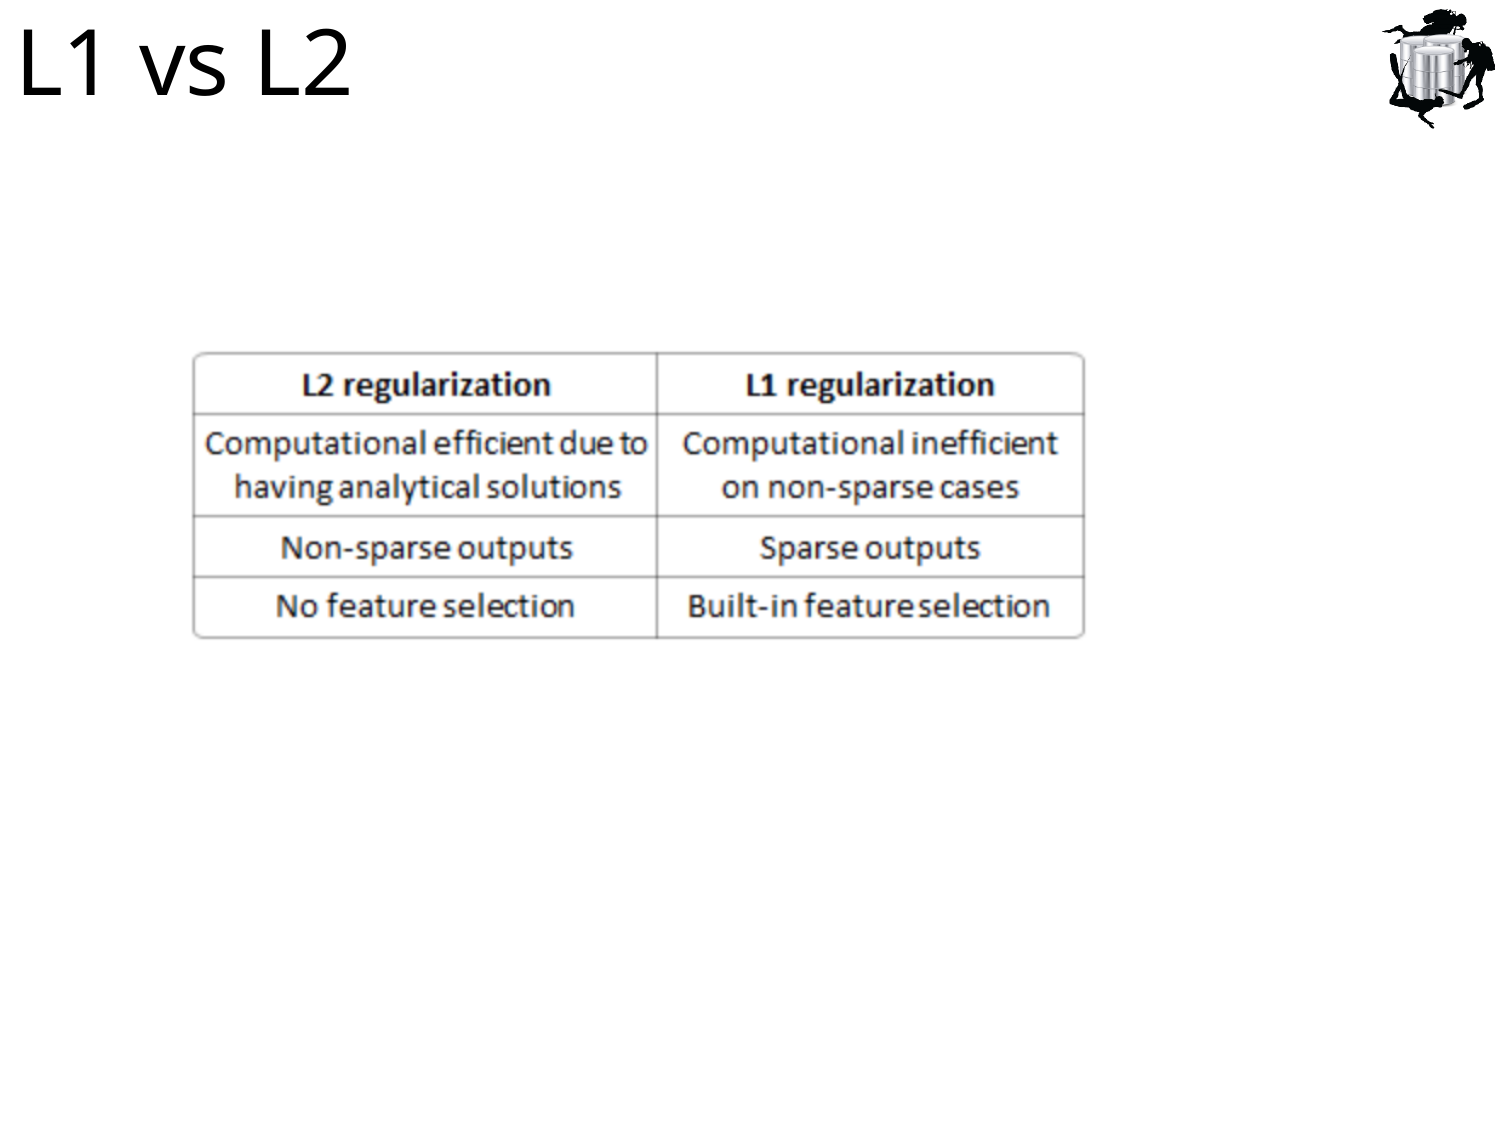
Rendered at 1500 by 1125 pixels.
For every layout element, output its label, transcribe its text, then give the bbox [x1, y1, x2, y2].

picture [1377, 5, 1498, 131]
title L1 vs L2 [0, 0, 1377, 131]
picture [132, 306, 1119, 673]
